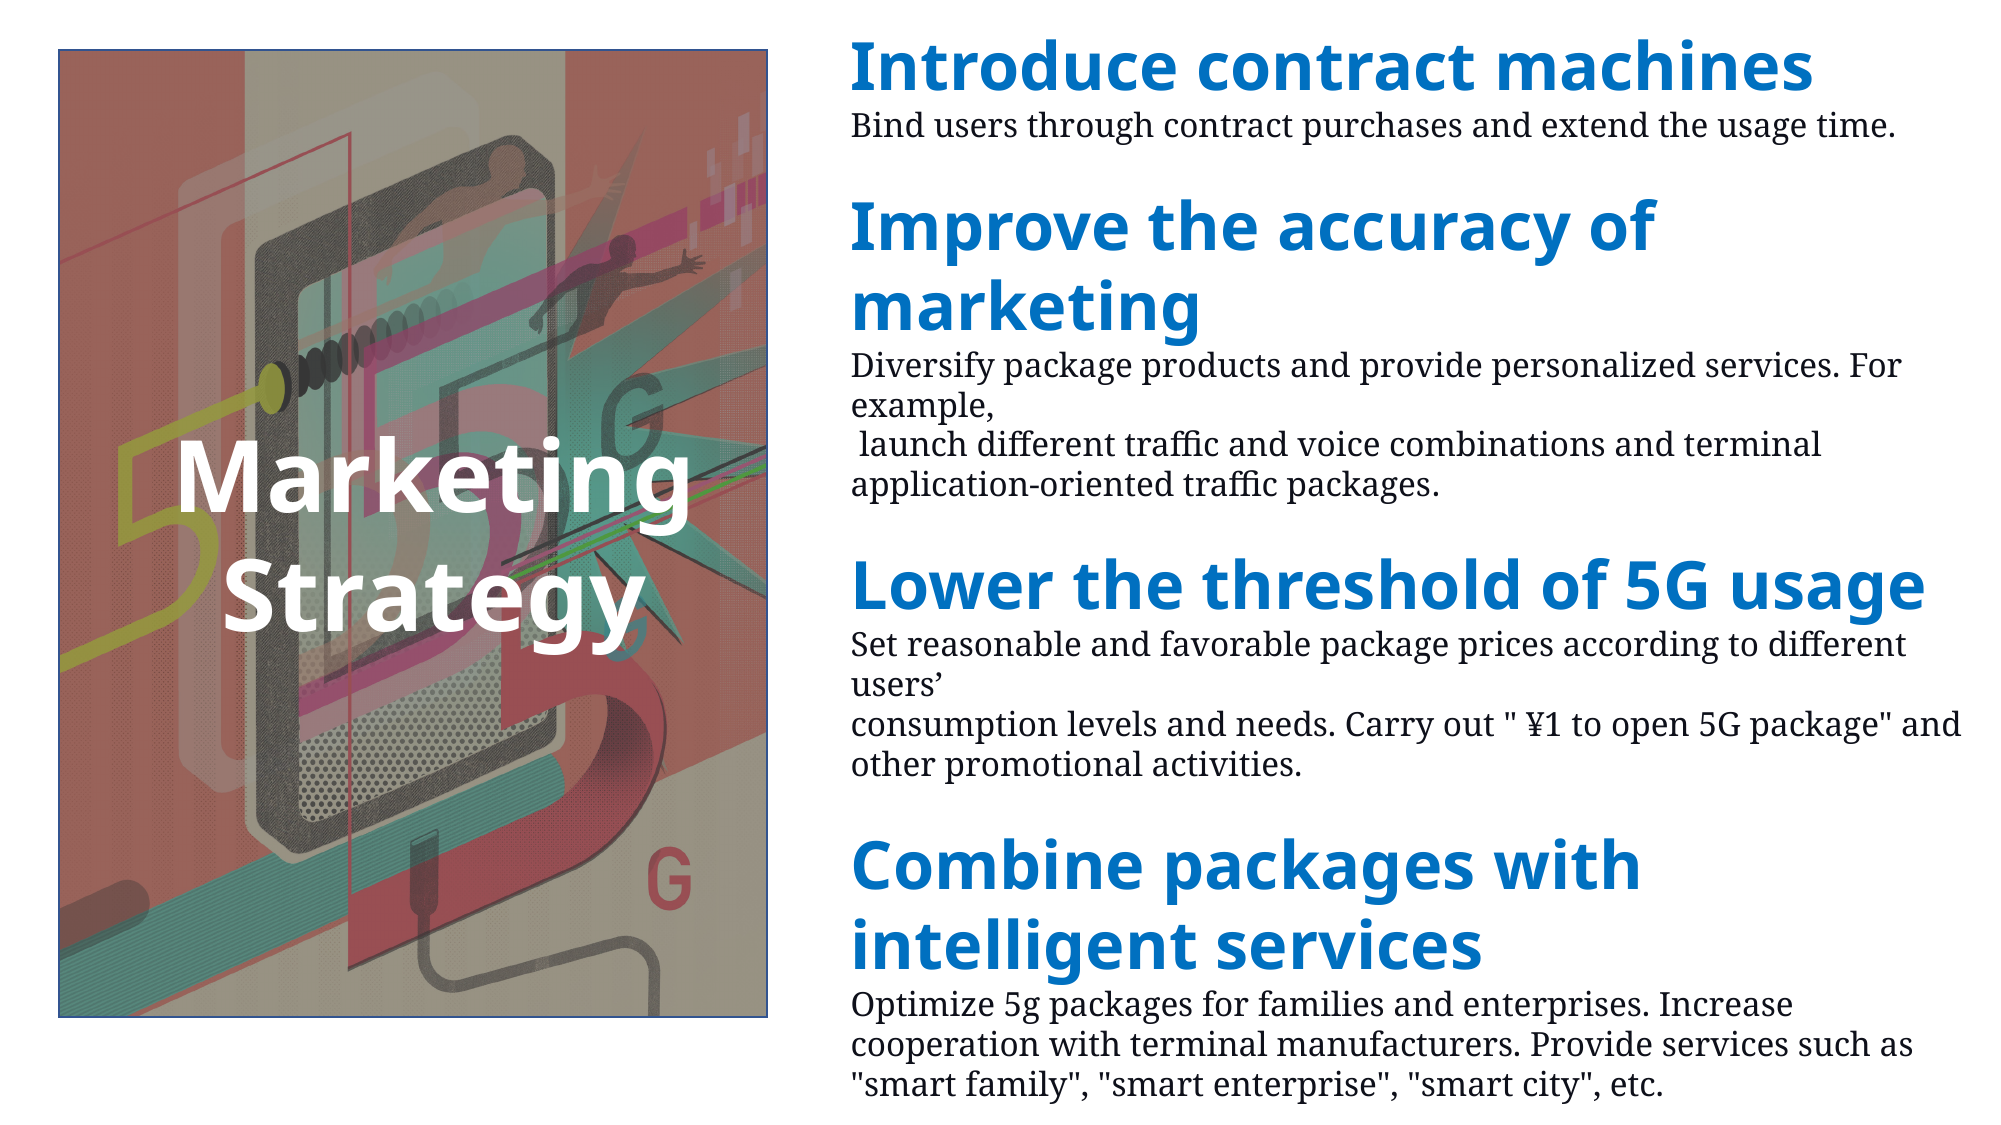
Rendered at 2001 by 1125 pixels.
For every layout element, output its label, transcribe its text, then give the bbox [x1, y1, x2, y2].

picture [58, 49, 767, 1018]
text_box Introduce contract machines Bind users through contract purchases and extend the usage time. Improve the accuracy of marketing Diversify package products and provide personalized services. For example, launch different traffic and voice combinations and terminal application-oriented traffic packages. Lower the threshold of 5G usage Set reasonable and favorable package prices according to different users’ consumption levels and needs. Carry out " ¥1 to open 5G package" and other promotional activities. Combine packages with intelligent services Optimize 5g packages for families and enterprises. Increase cooperation with terminal manufacturers. Provide services such as "smart family", "smart enterprise", "smart city", etc. Improve 5G competitiveness Conduct market analysis on competing products. Increase advertising and other promotional efforts to increase market share. [835, 16, 1982, 1125]
